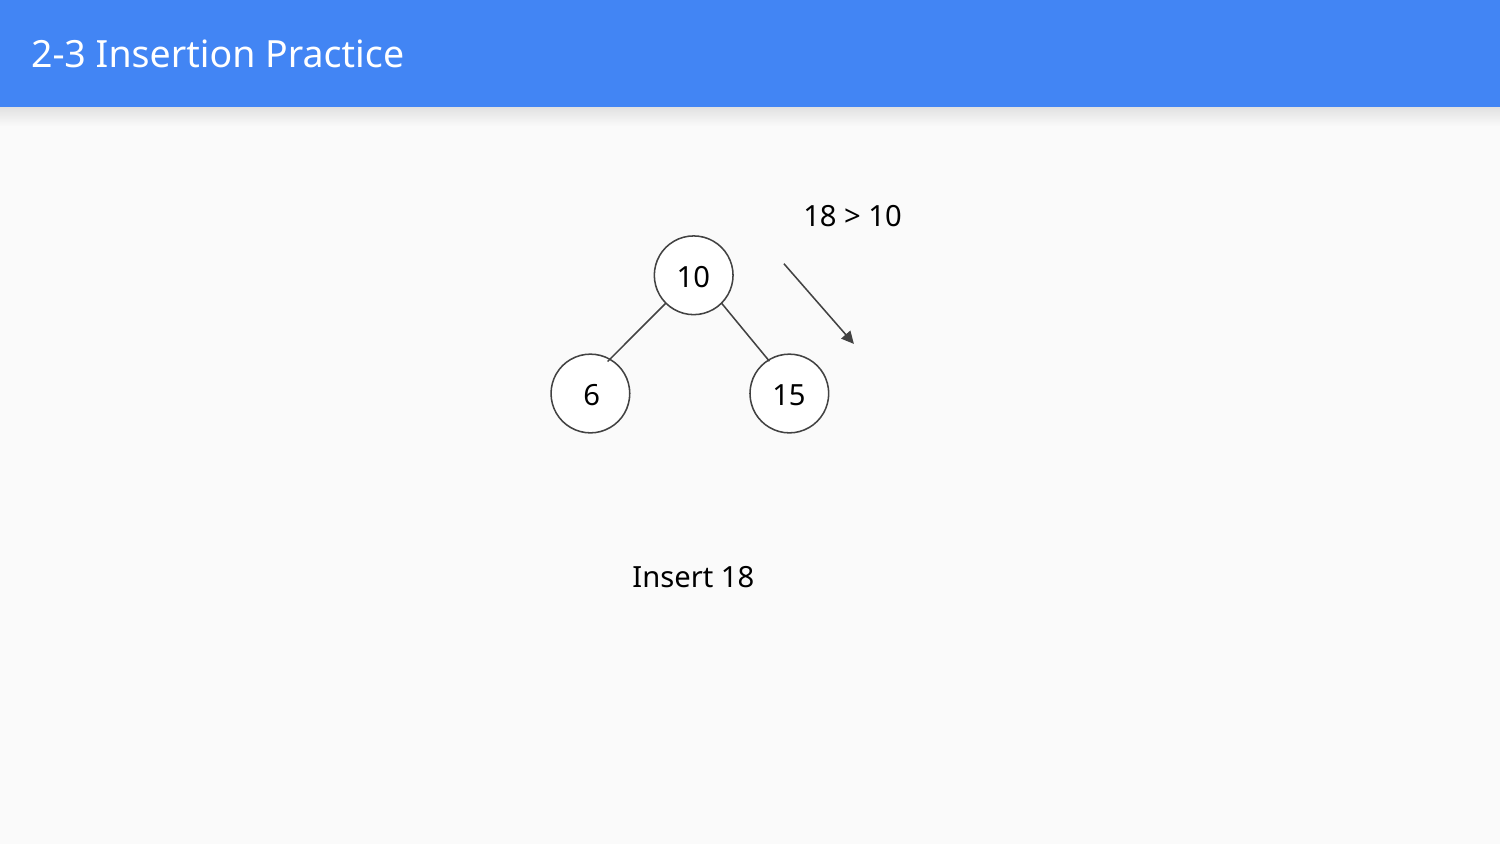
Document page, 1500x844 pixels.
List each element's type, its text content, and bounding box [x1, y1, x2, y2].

text_box 18 > 10 [788, 182, 983, 257]
text_box 10 [661, 243, 741, 283]
text_box Insert 18 [483, 543, 905, 662]
text_box [750, 371, 828, 433]
text_box 15 [757, 361, 836, 401]
text_box [671, 235, 717, 243]
title 2-3 Insertion Practice [16, 2, 1464, 102]
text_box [783, 263, 855, 345]
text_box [721, 302, 770, 362]
text_box 6 [568, 361, 648, 401]
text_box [607, 302, 667, 362]
text_box [774, 354, 812, 361]
text_box [551, 354, 629, 433]
text_box [654, 253, 733, 315]
